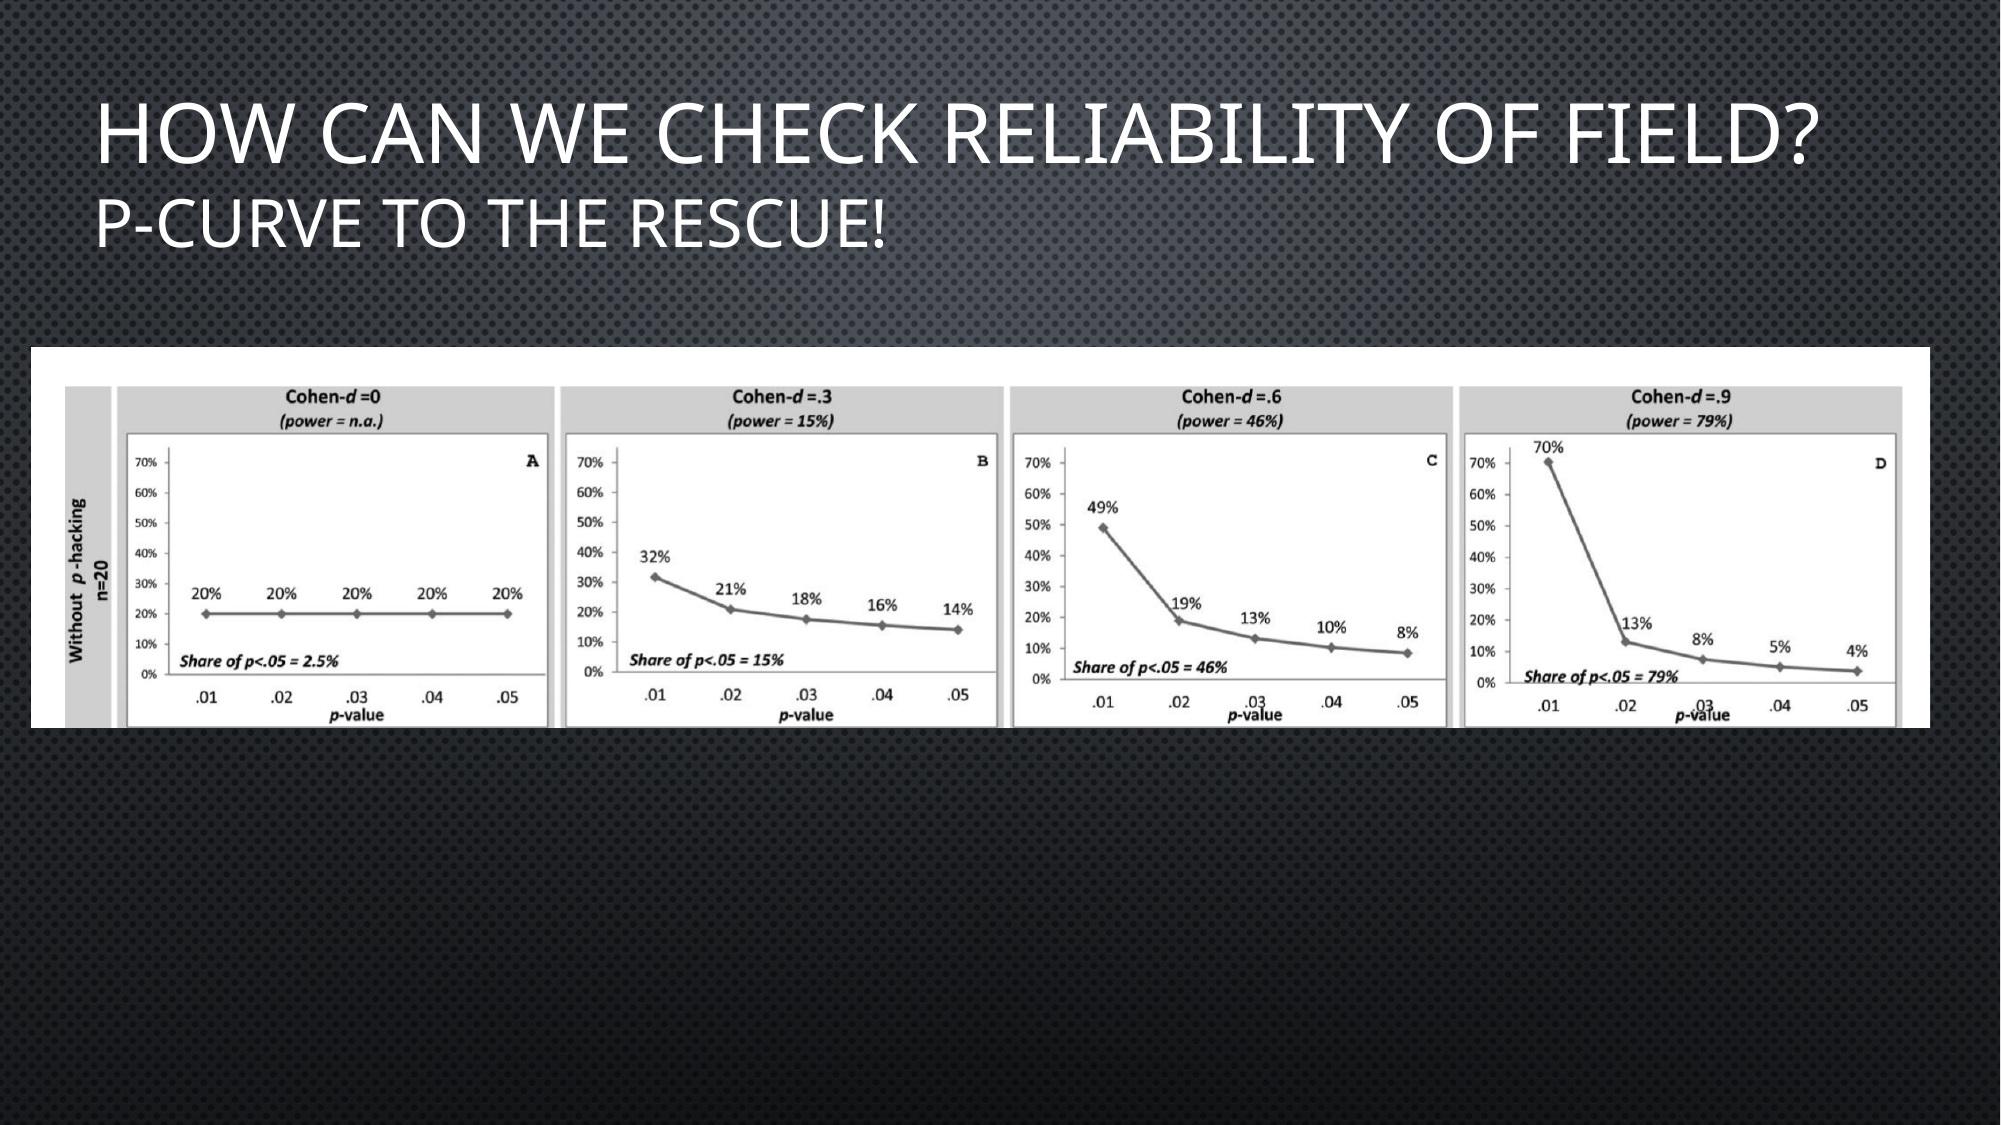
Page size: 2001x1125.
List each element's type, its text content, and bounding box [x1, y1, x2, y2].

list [30, 347, 1931, 728]
title How can we check reliability of field? P-curve to the rescue! [78, 99, 1912, 242]
